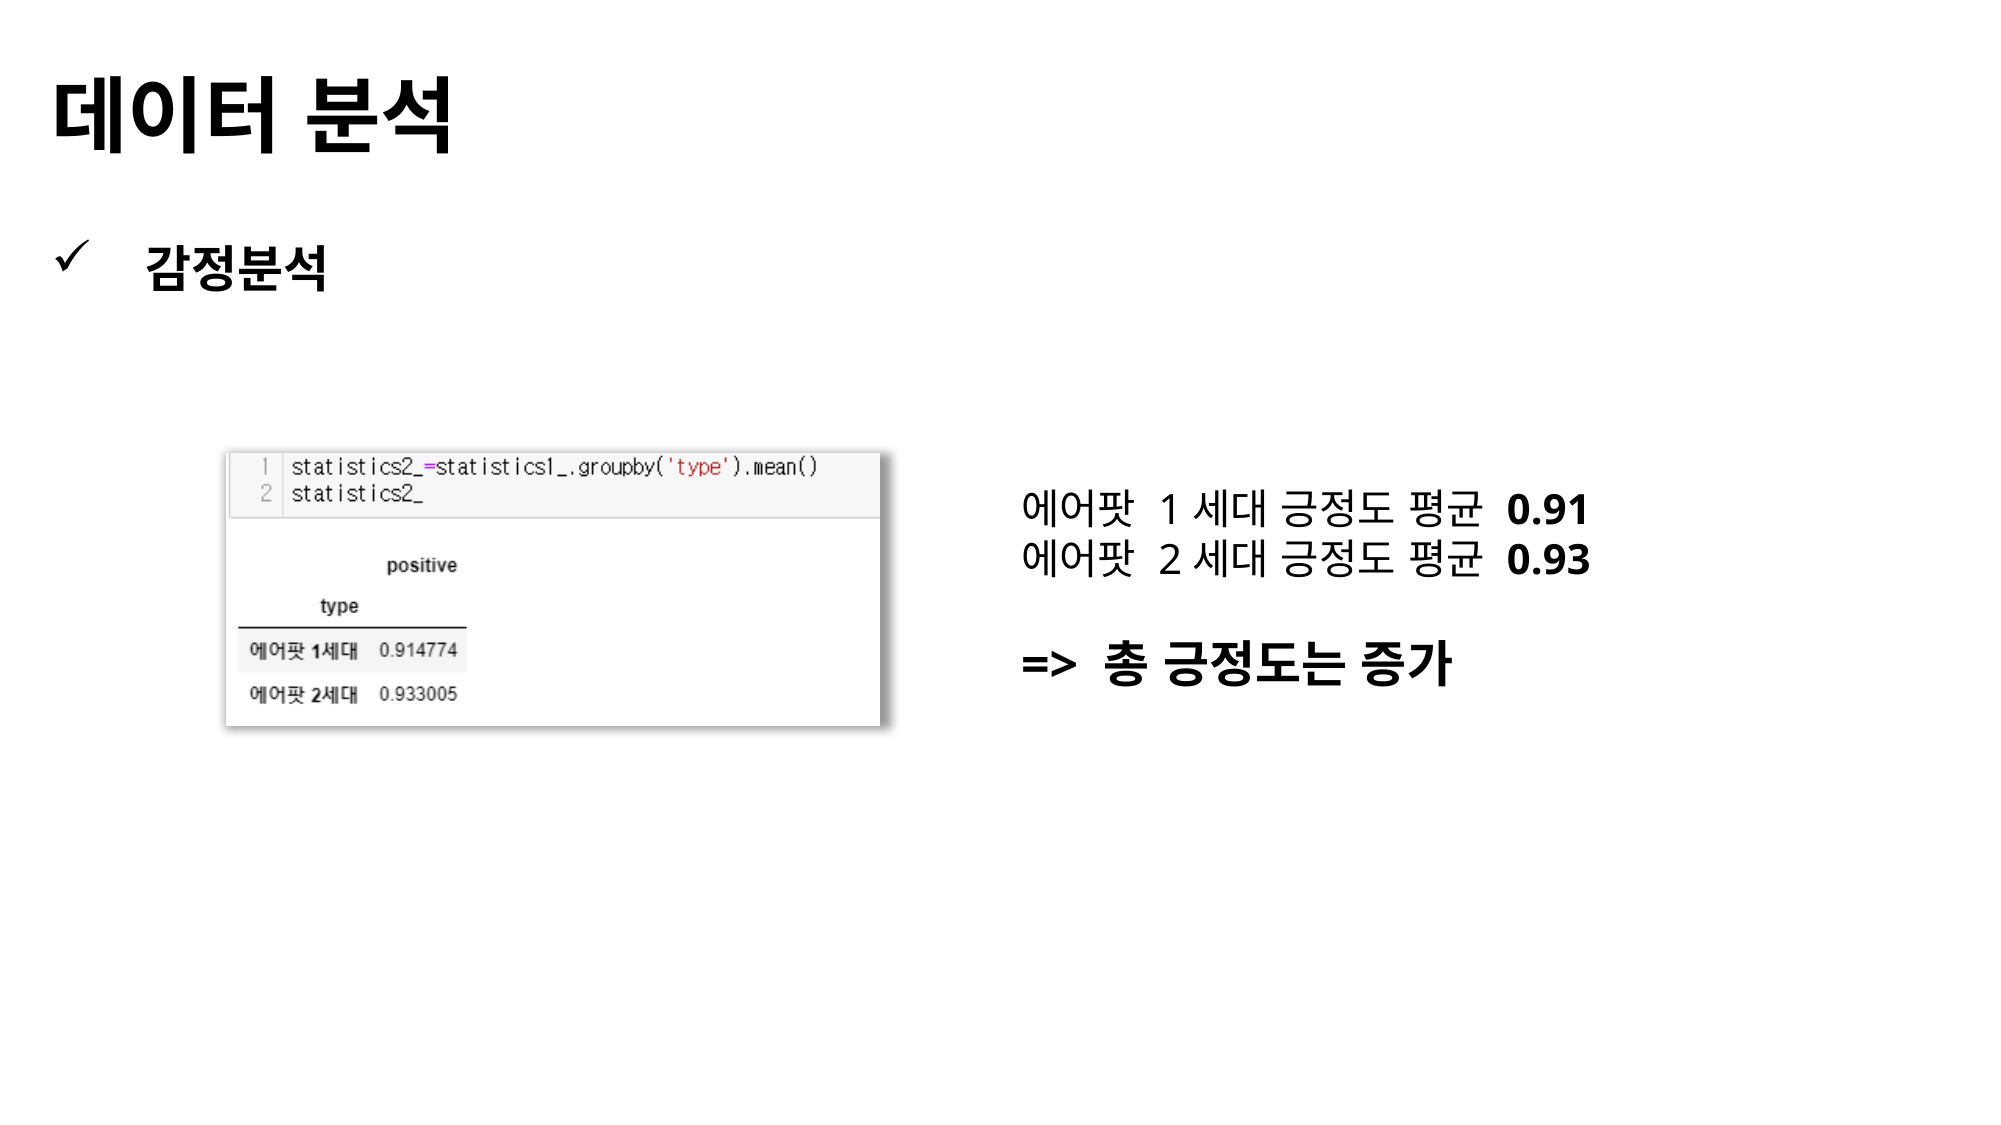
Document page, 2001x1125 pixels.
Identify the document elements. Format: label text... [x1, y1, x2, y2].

text_box 데이터 분석 [36, 55, 1892, 171]
picture [226, 453, 880, 726]
text_box 감정분석 [36, 199, 1947, 305]
text_box 에어팟 1세대 긍정도 평균 0.91 에어팟 2세대 긍정도 평균 0.93 => 총 긍정도는 증가 [1006, 475, 1923, 701]
